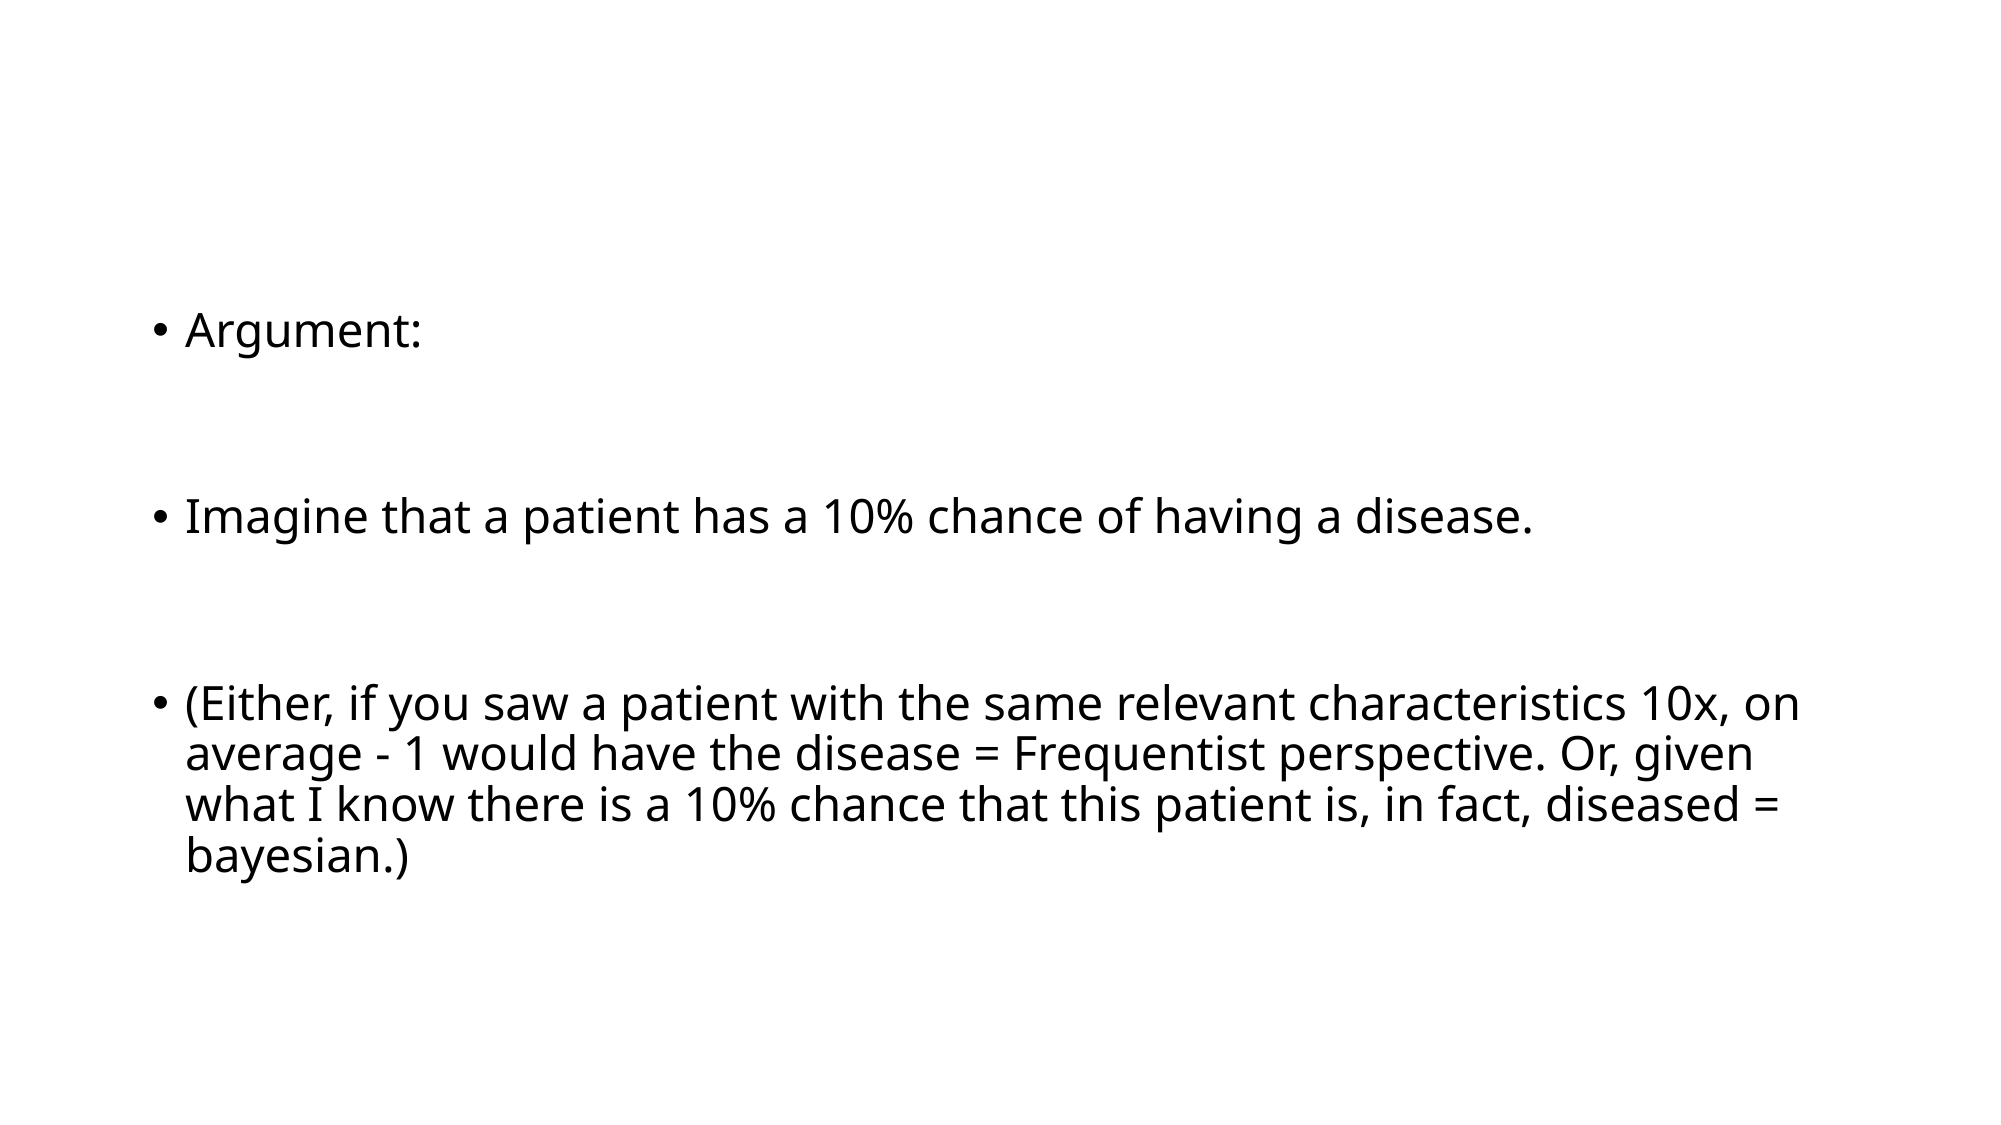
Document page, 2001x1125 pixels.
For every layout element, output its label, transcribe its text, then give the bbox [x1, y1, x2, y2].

list Argument: Imagine that a patient has a 10% chance of having a disease. (Either, if you saw a patient with the same relevant characteristics 10x, on average - 1 would have the disease = Frequentist perspective. Or, given what I know there is a 10% chance that this patient is, in fact, diseased = bayesian.) [137, 299, 1863, 1014]
